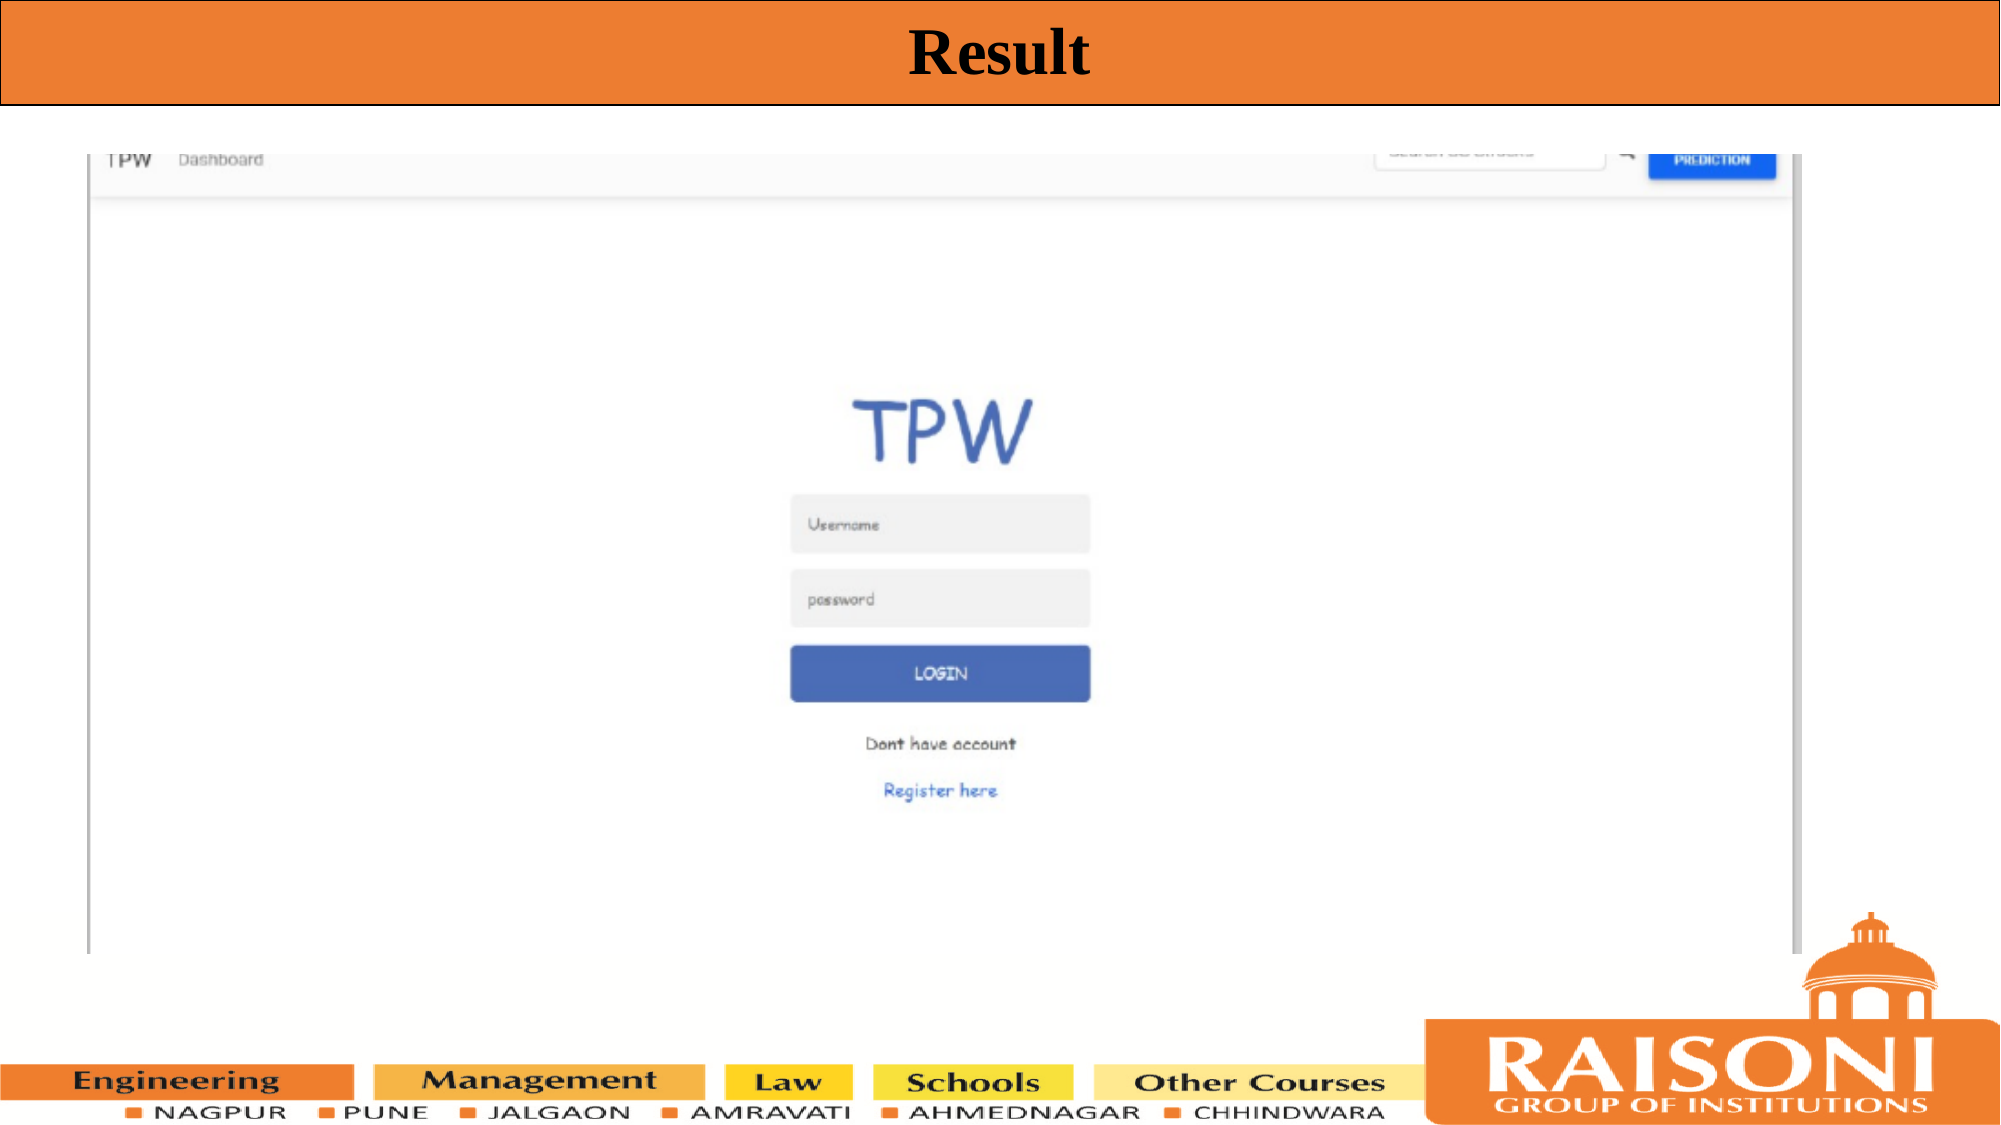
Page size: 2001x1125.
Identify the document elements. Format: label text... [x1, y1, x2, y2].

text_box Result [0, 0, 2000, 105]
picture [0, 154, 2000, 1125]
